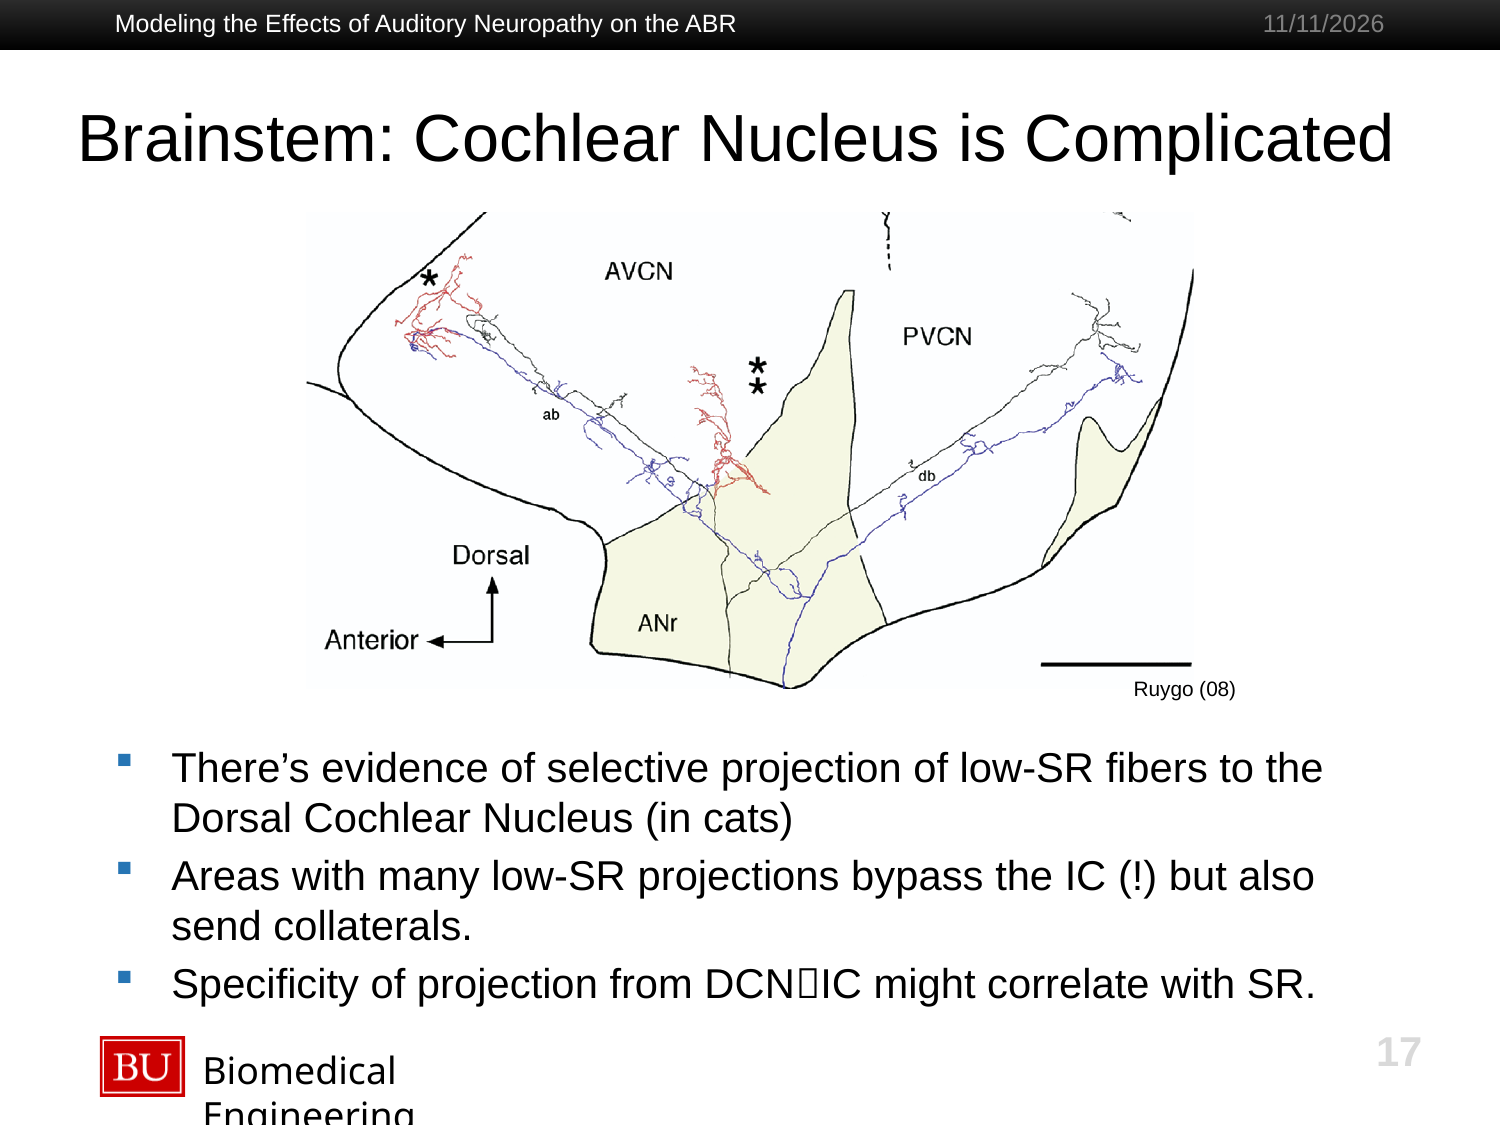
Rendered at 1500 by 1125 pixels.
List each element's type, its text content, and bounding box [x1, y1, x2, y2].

list There’s evidence of selective projection of low-SR fibers to the Dorsal Cochlear Nucleus (in cats) Areas with many low-SR projections bypass the IC (!) but also send collaterals. Specificity of projection from DCNIC might correlate with SR. [99, 732, 1400, 1013]
text_box Ruygo (08) [1118, 668, 1407, 708]
title Brainstem: Cochlear Nucleus is Complicated [62, 87, 1488, 200]
picture [99, 1036, 188, 1097]
picture [305, 212, 1194, 689]
footer Modeling the Effects of Auditory Neuropathy on the ABR [99, 0, 938, 51]
slide_number 17 [1199, 1024, 1438, 1092]
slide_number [999, 0, 1401, 51]
